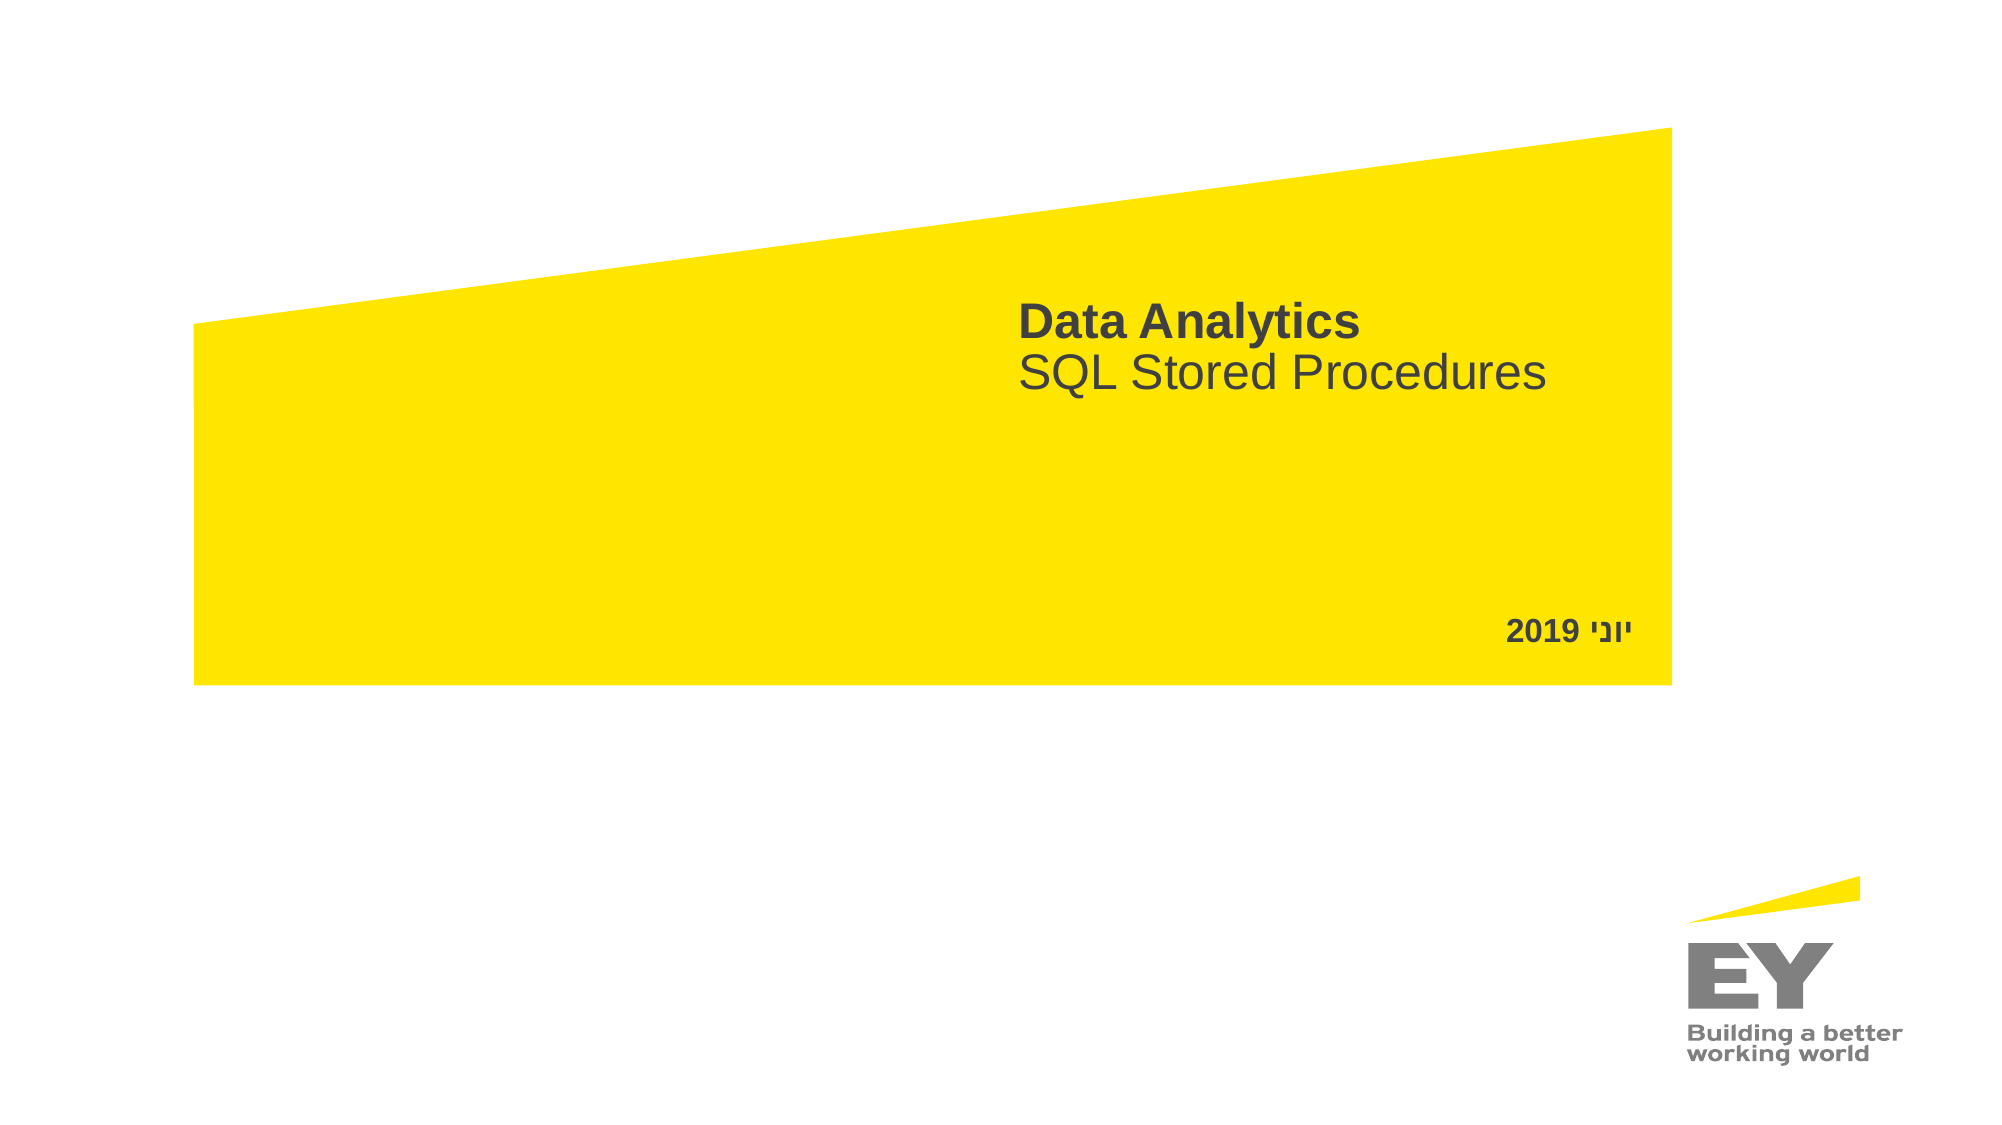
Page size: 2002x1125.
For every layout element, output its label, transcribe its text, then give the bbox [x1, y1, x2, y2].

text_box Data Analytics SQL Stored Procedures [1018, 297, 1682, 440]
text_box יוני 2019 [1439, 552, 1634, 659]
